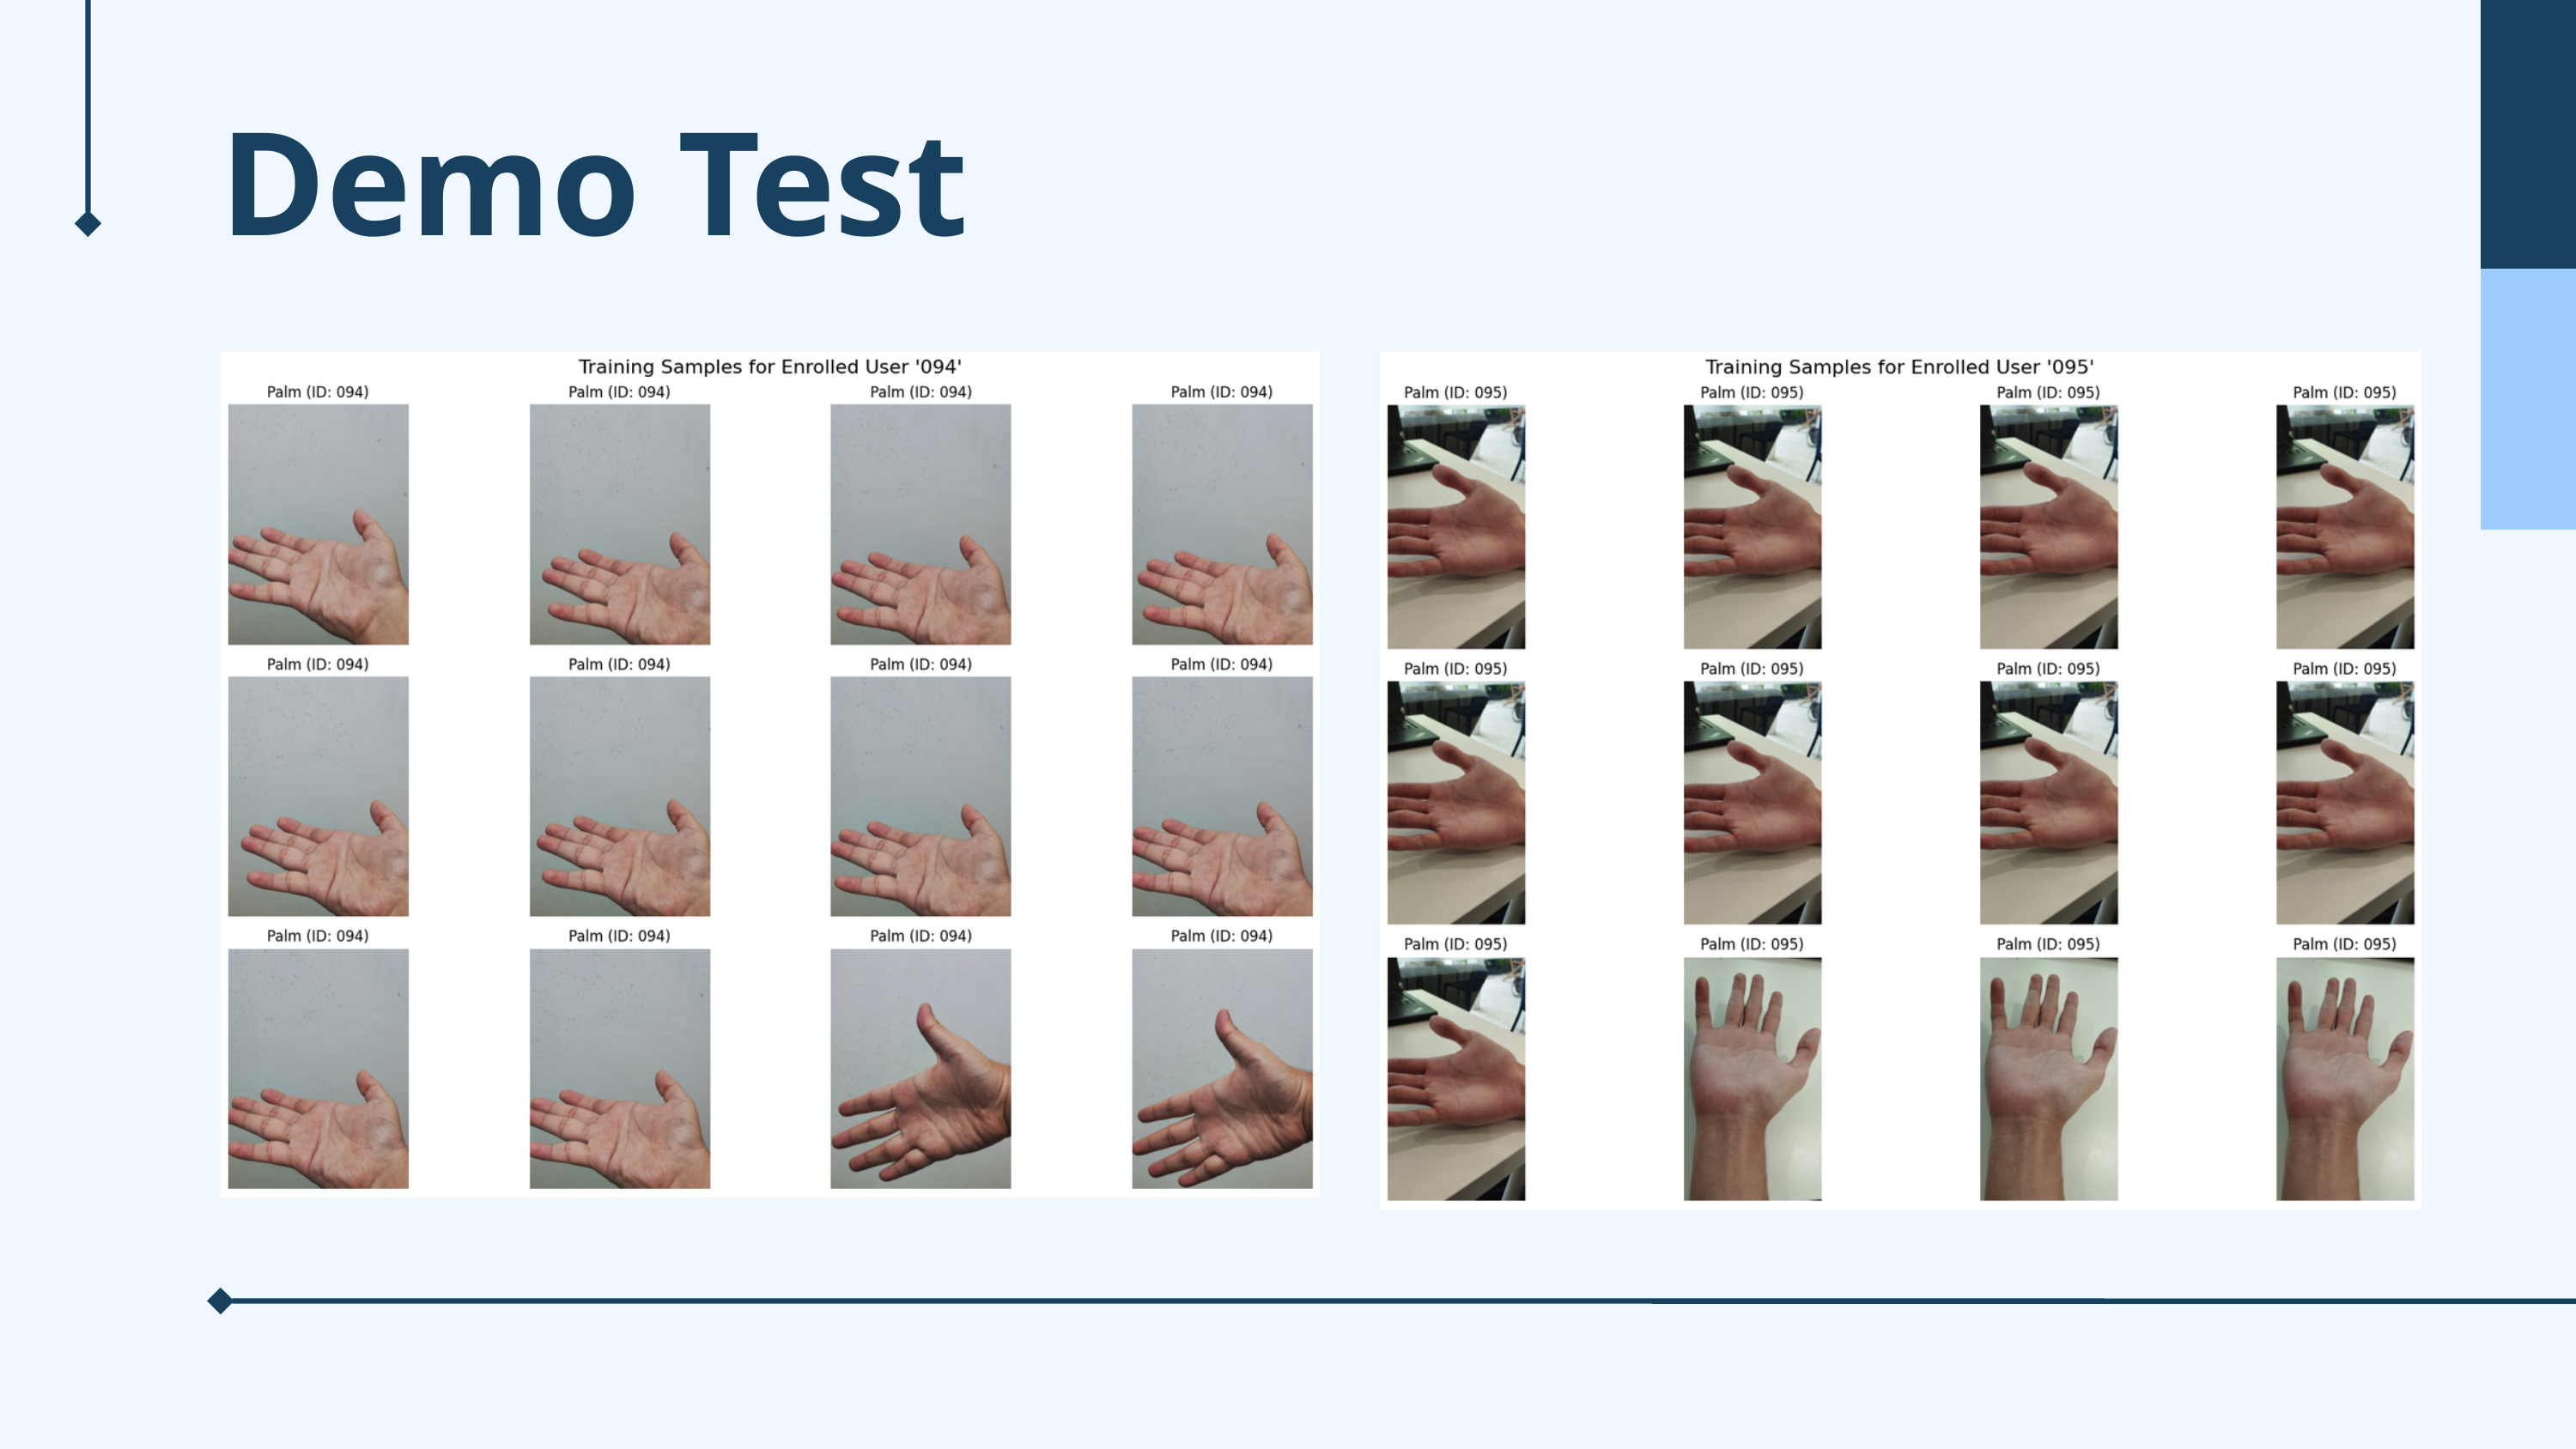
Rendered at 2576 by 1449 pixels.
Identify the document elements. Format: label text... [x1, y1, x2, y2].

text_box [211, 1292, 2576, 1310]
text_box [2480, 275, 2576, 530]
text_box [79, 0, 97, 233]
text_box Demo Test [220, 119, 2128, 265]
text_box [2480, 0, 2576, 270]
text_box [1379, 351, 2421, 1210]
text_box [220, 351, 1321, 1197]
